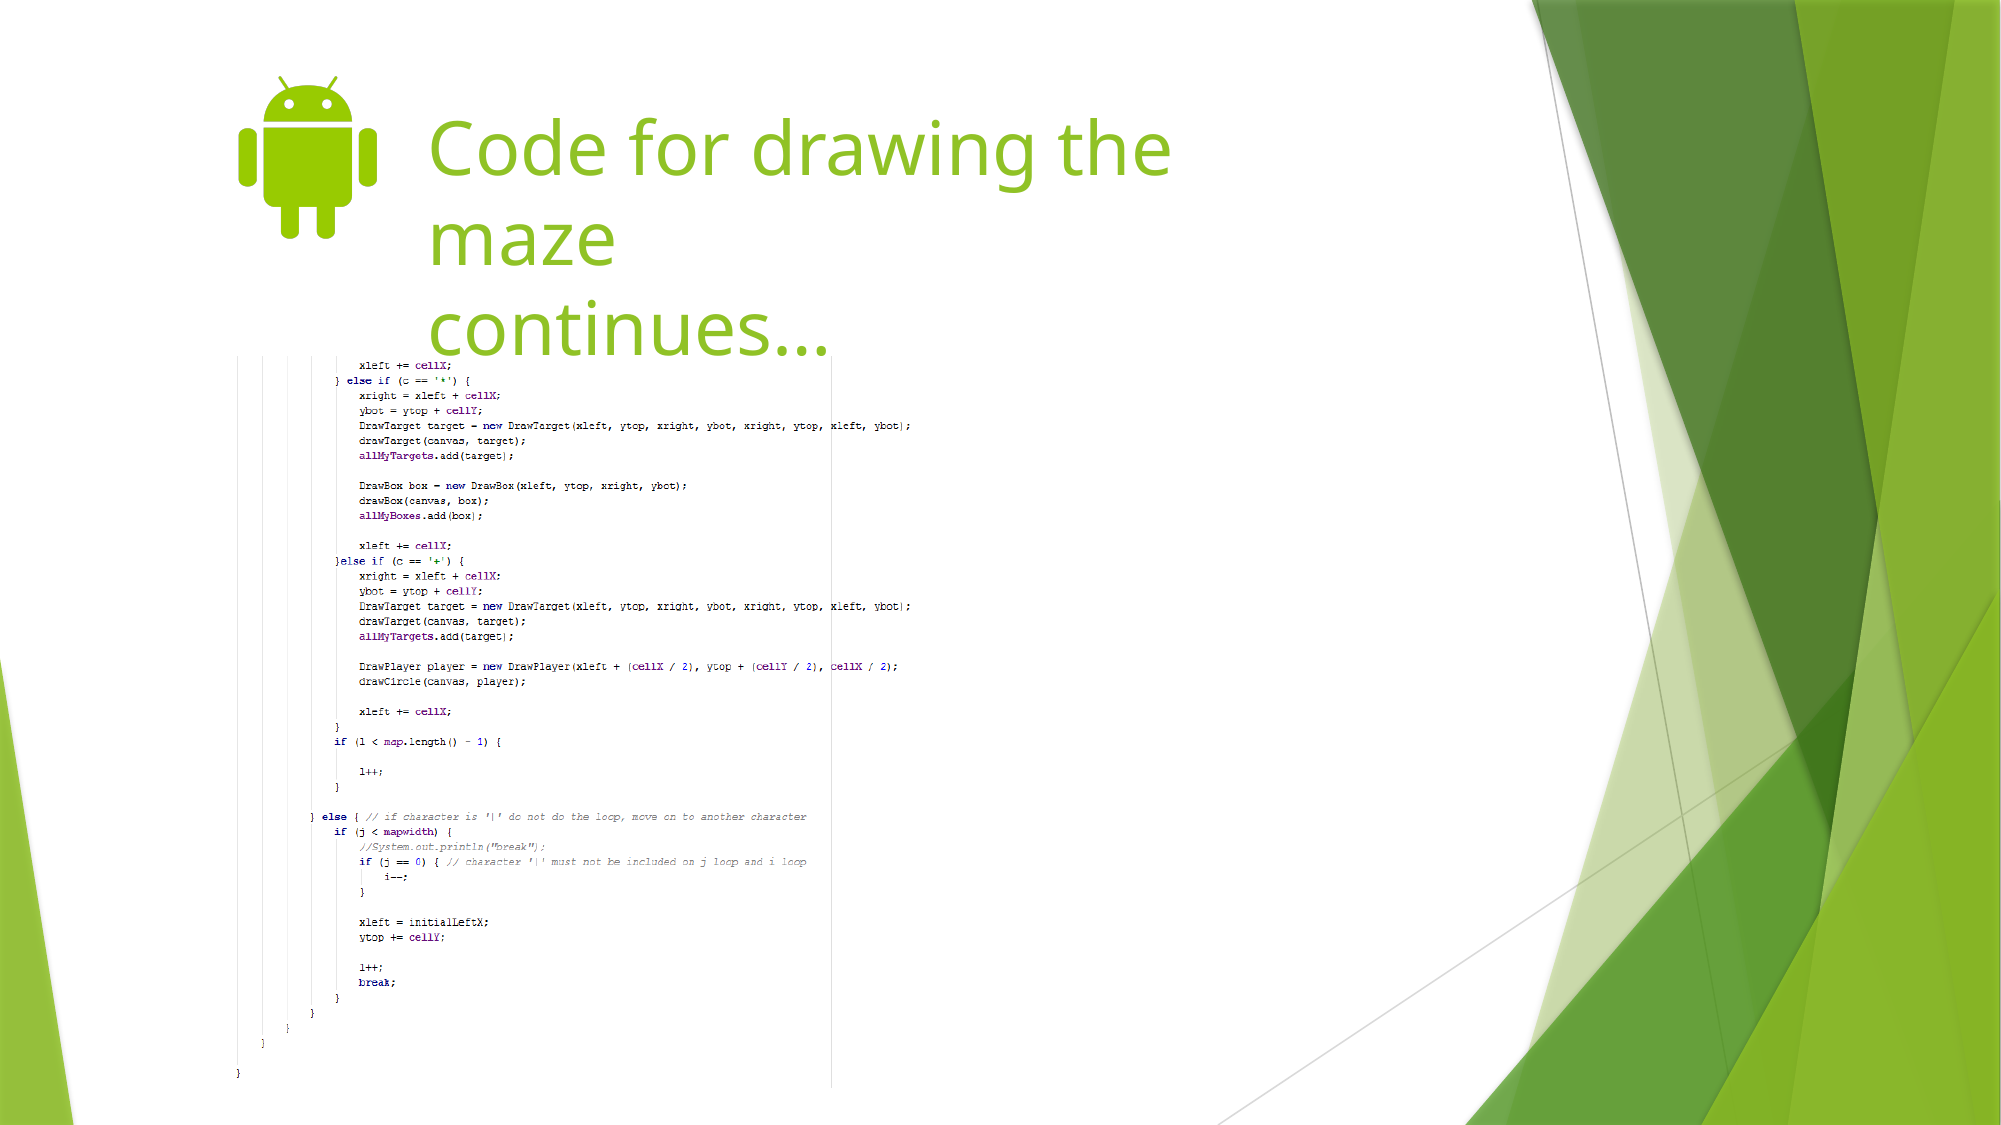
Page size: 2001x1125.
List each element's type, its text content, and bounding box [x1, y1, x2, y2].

picture [224, 74, 391, 241]
title Code for drawing the maze continues… [412, 92, 1381, 310]
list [224, 355, 917, 1088]
